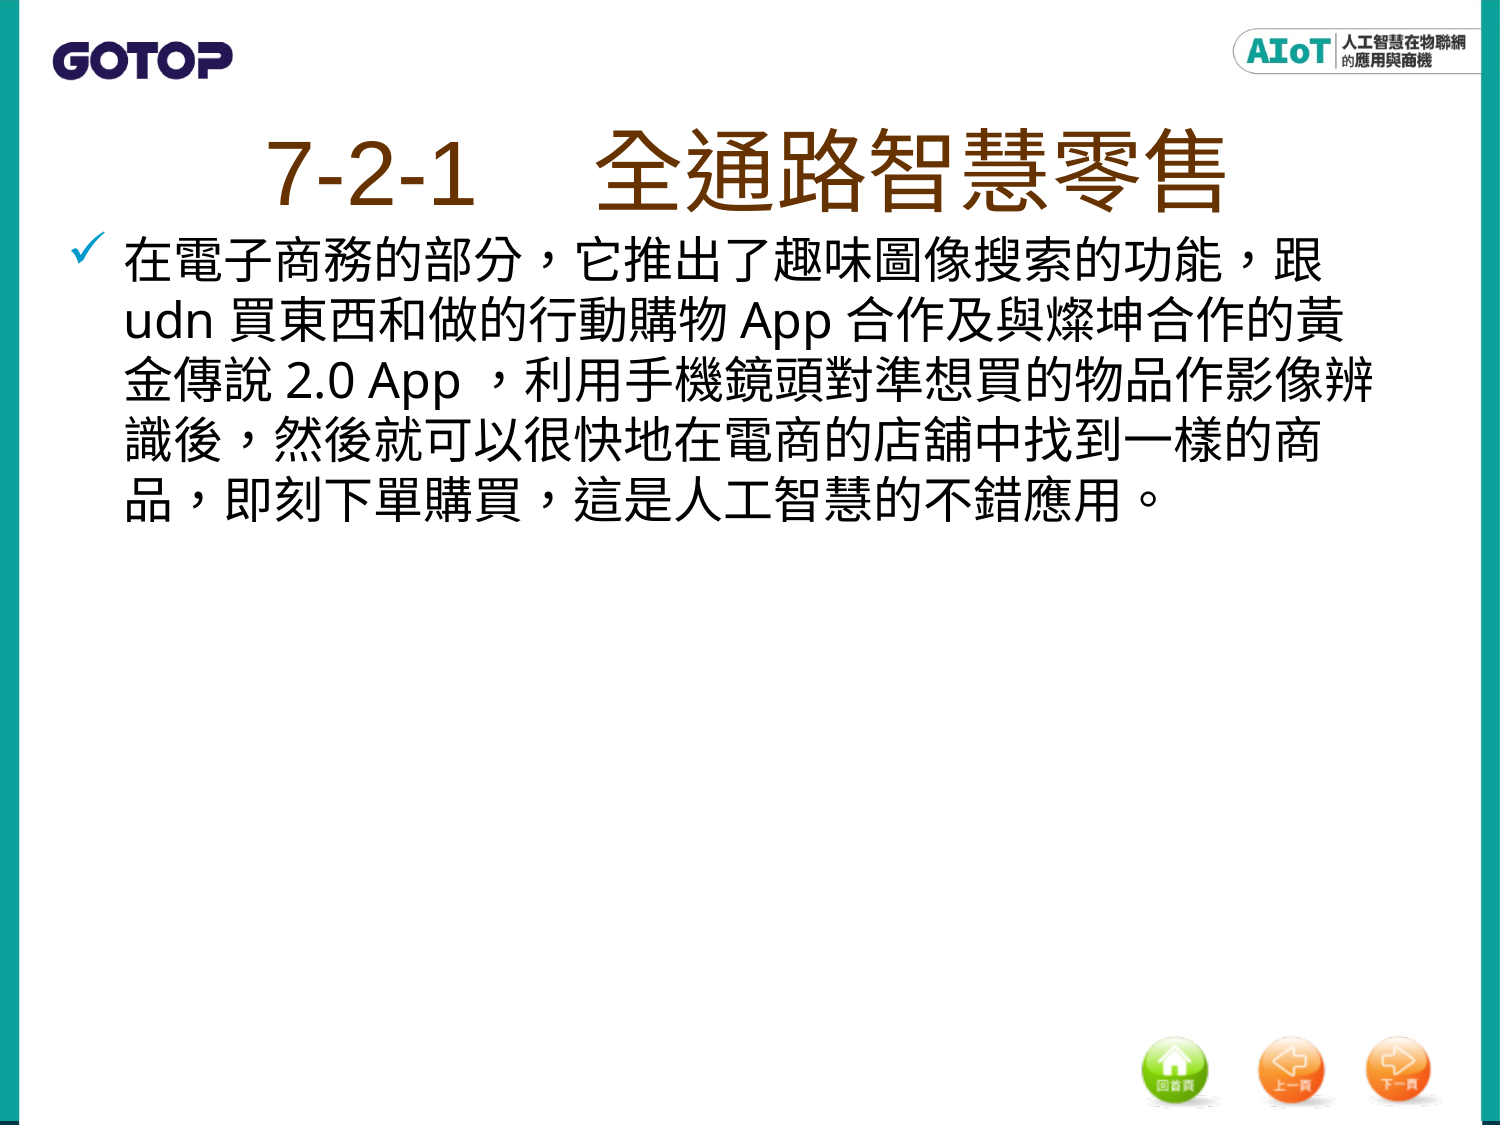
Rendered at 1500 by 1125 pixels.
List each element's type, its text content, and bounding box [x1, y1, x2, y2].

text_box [1136, 1029, 1442, 1113]
title 7-2-1 全通路智慧零售 [0, 62, 1500, 275]
picture [0, 275, 1500, 1125]
text_box 在電子商務的部分，它推出了趣味圖像搜索的功能，跟udn買東西和做的行動購物App合作及與燦坤合作的黃金傳說2.0 App，利用手機鏡頭對準想買的物品作影像辨識後，然後就可以很快地在電商的店舖中找到一樣的商品，即刻下單購買，這是人工智慧的不錯應用。 [52, 220, 1400, 656]
picture [0, 0, 1500, 62]
